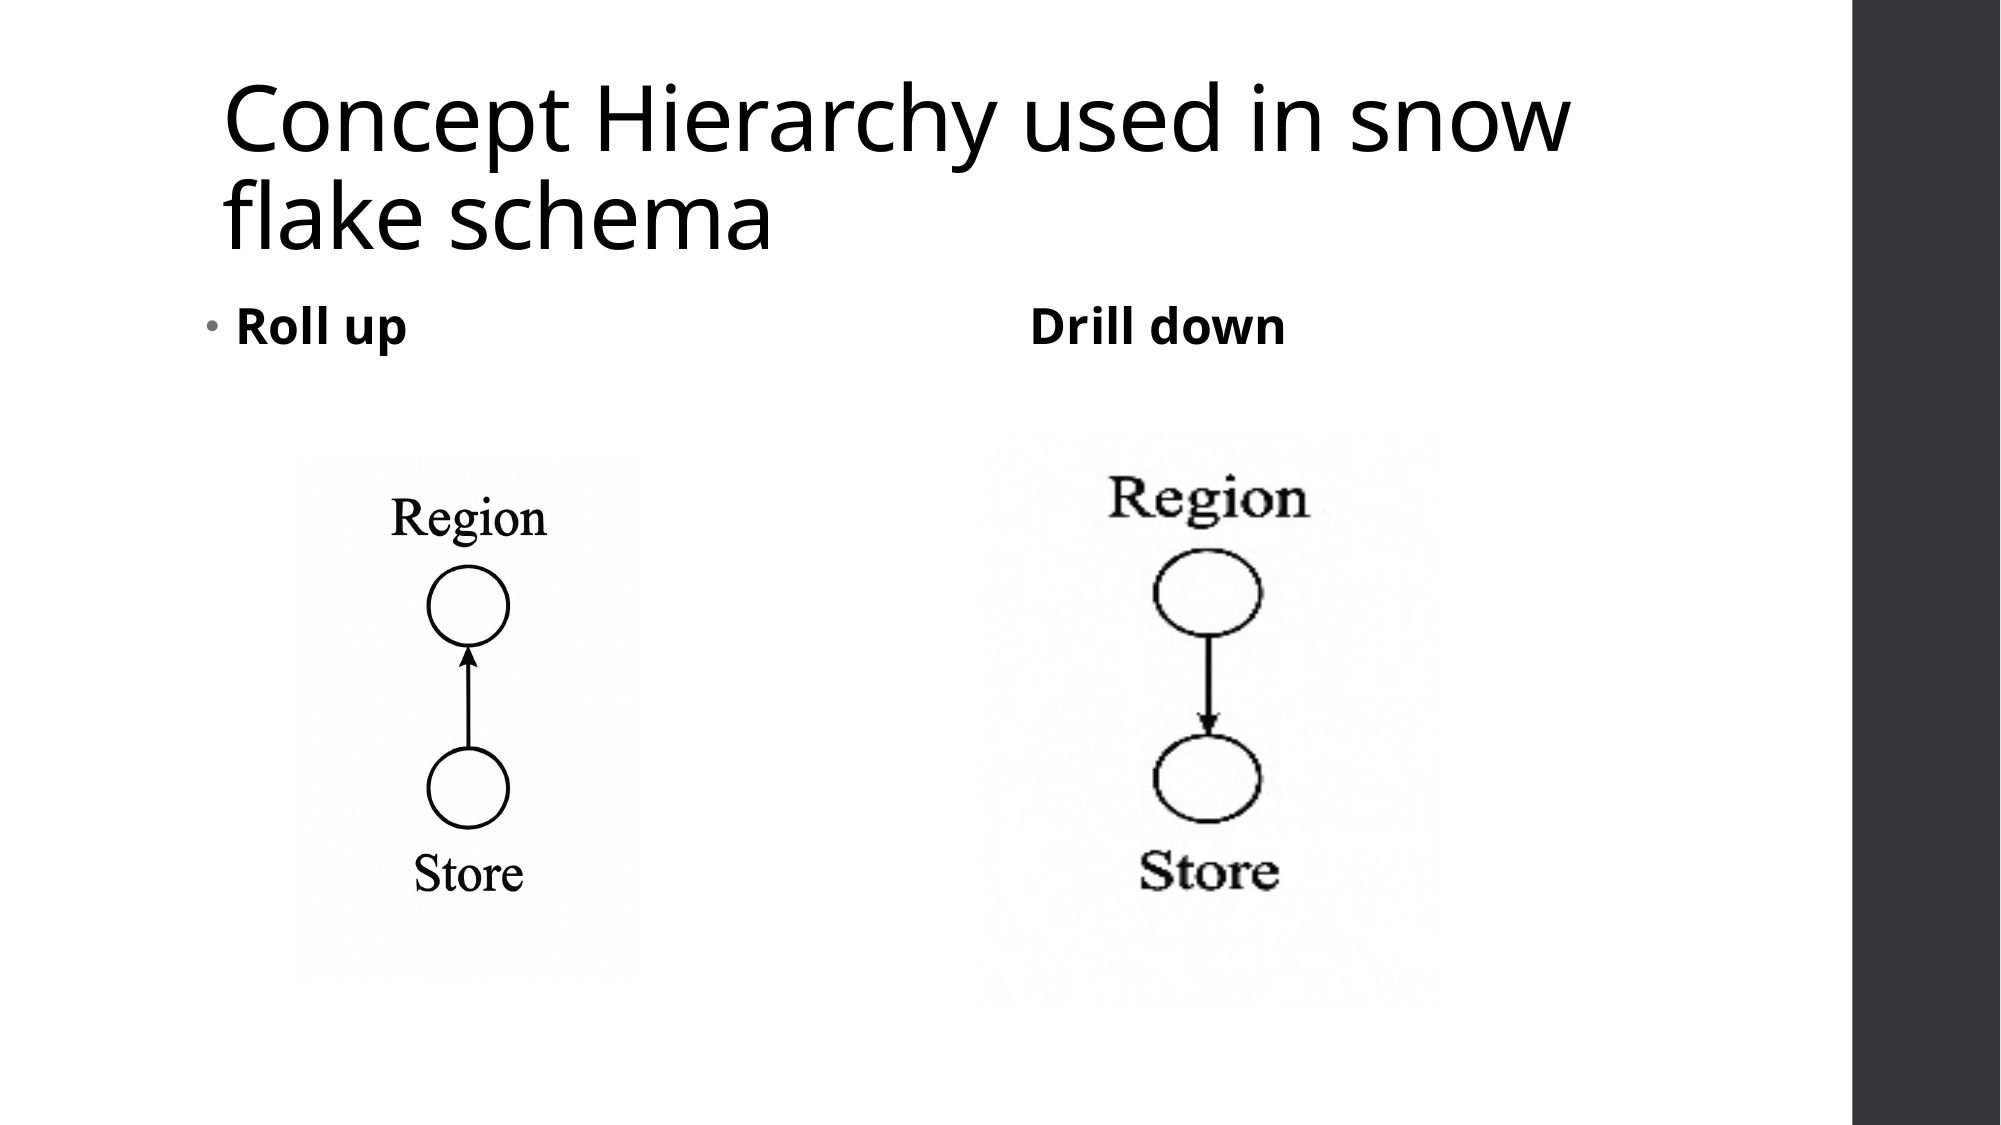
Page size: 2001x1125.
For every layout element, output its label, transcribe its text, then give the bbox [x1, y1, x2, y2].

picture [292, 455, 644, 982]
title Concept Hierarchy used in snow flake schema [206, 60, 1797, 278]
list Roll up Drill down [190, 291, 1601, 1006]
picture [978, 431, 1440, 1004]
